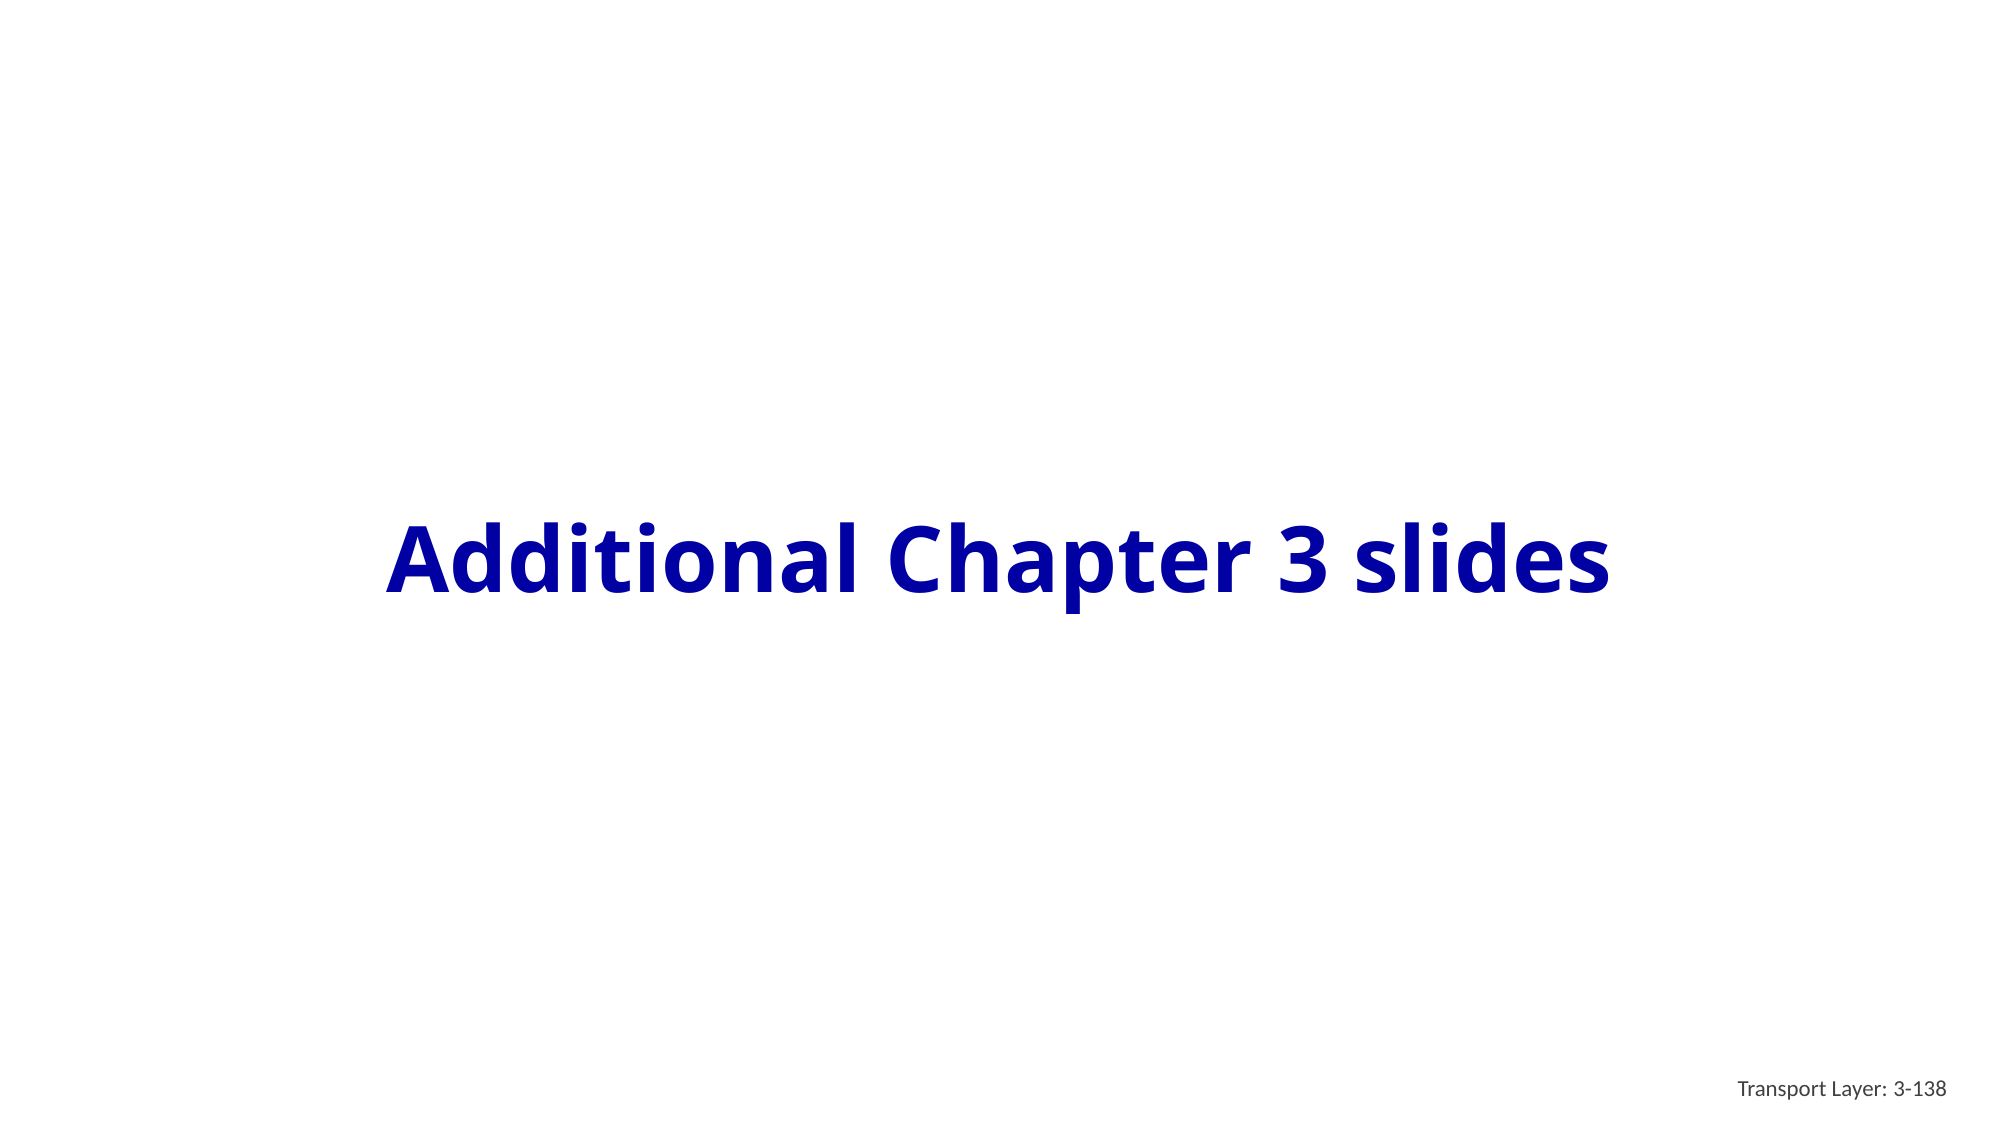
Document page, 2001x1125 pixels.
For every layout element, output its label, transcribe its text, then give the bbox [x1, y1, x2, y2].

title Additional Chapter 3 slides [137, 489, 1863, 636]
slide_number Transport Layer: 3-138 [1512, 1056, 1963, 1117]
